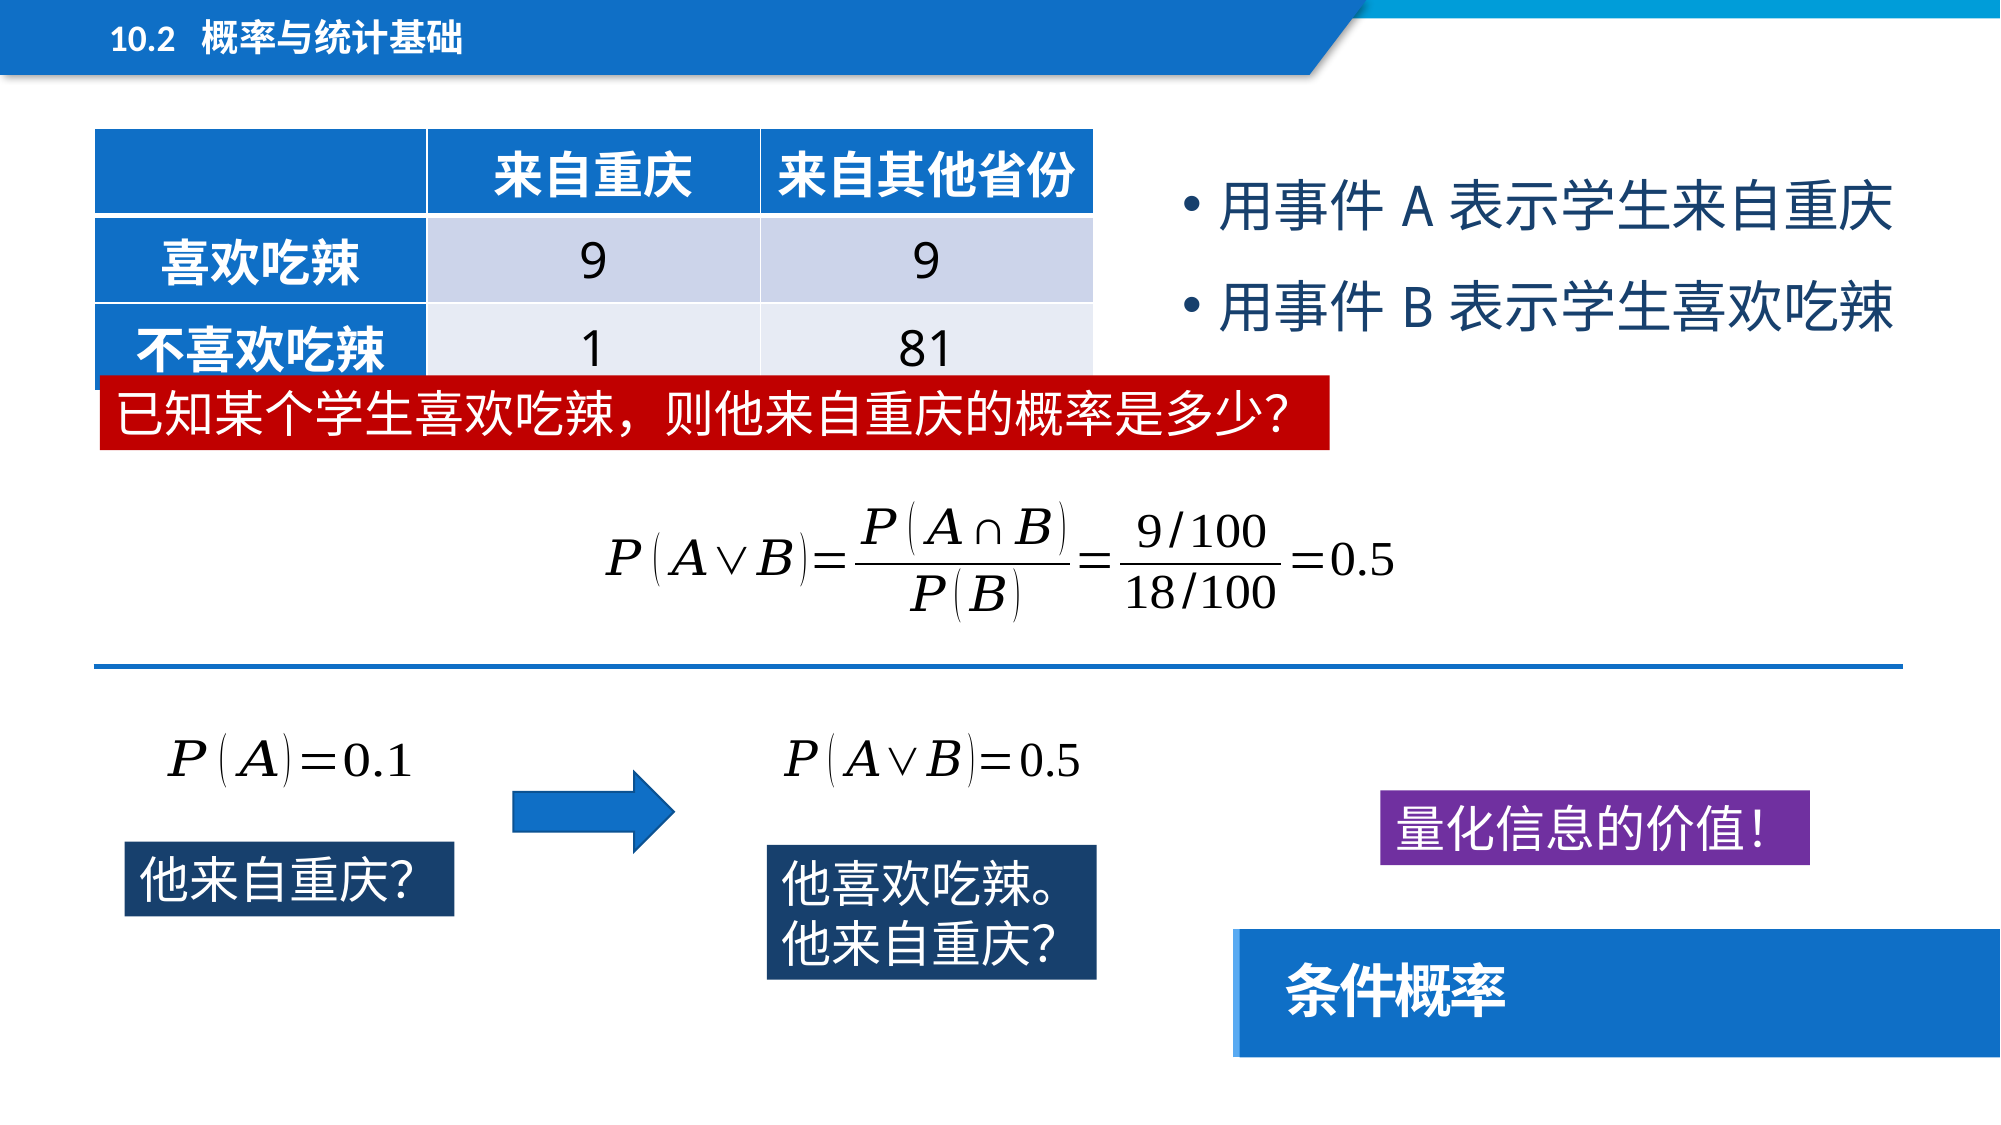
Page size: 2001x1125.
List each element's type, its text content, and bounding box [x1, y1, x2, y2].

text_box 他来自重庆？ [124, 841, 455, 917]
table_cell 9 [761, 218, 1093, 302]
table_cell 1 [428, 304, 760, 375]
table_cell 81 [761, 304, 1093, 375]
list 10.2 概率与统计基础 [93, 11, 1138, 68]
text_box 已知某个学生喜欢吃辣，则他来自重庆的概率是多少？ [99, 375, 1330, 451]
text_box 用事件A表示学生来自重庆 用事件B表示学生喜欢吃辣 [1167, 146, 2000, 353]
table_header 来自其他省份 [761, 129, 1093, 213]
text_box 量化信息的价值！ [1380, 790, 1810, 866]
table_cell 9 [428, 218, 760, 302]
table_cell 不喜欢吃辣 [95, 304, 426, 390]
text_box [512, 769, 676, 855]
table_header [95, 129, 426, 213]
table_header 来自重庆 [428, 129, 760, 213]
table_cell 喜欢吃辣 [95, 218, 426, 302]
text_box 他喜欢吃辣。 他来自重庆？ [766, 844, 1097, 980]
list 条件概率 [1239, 929, 2000, 1058]
